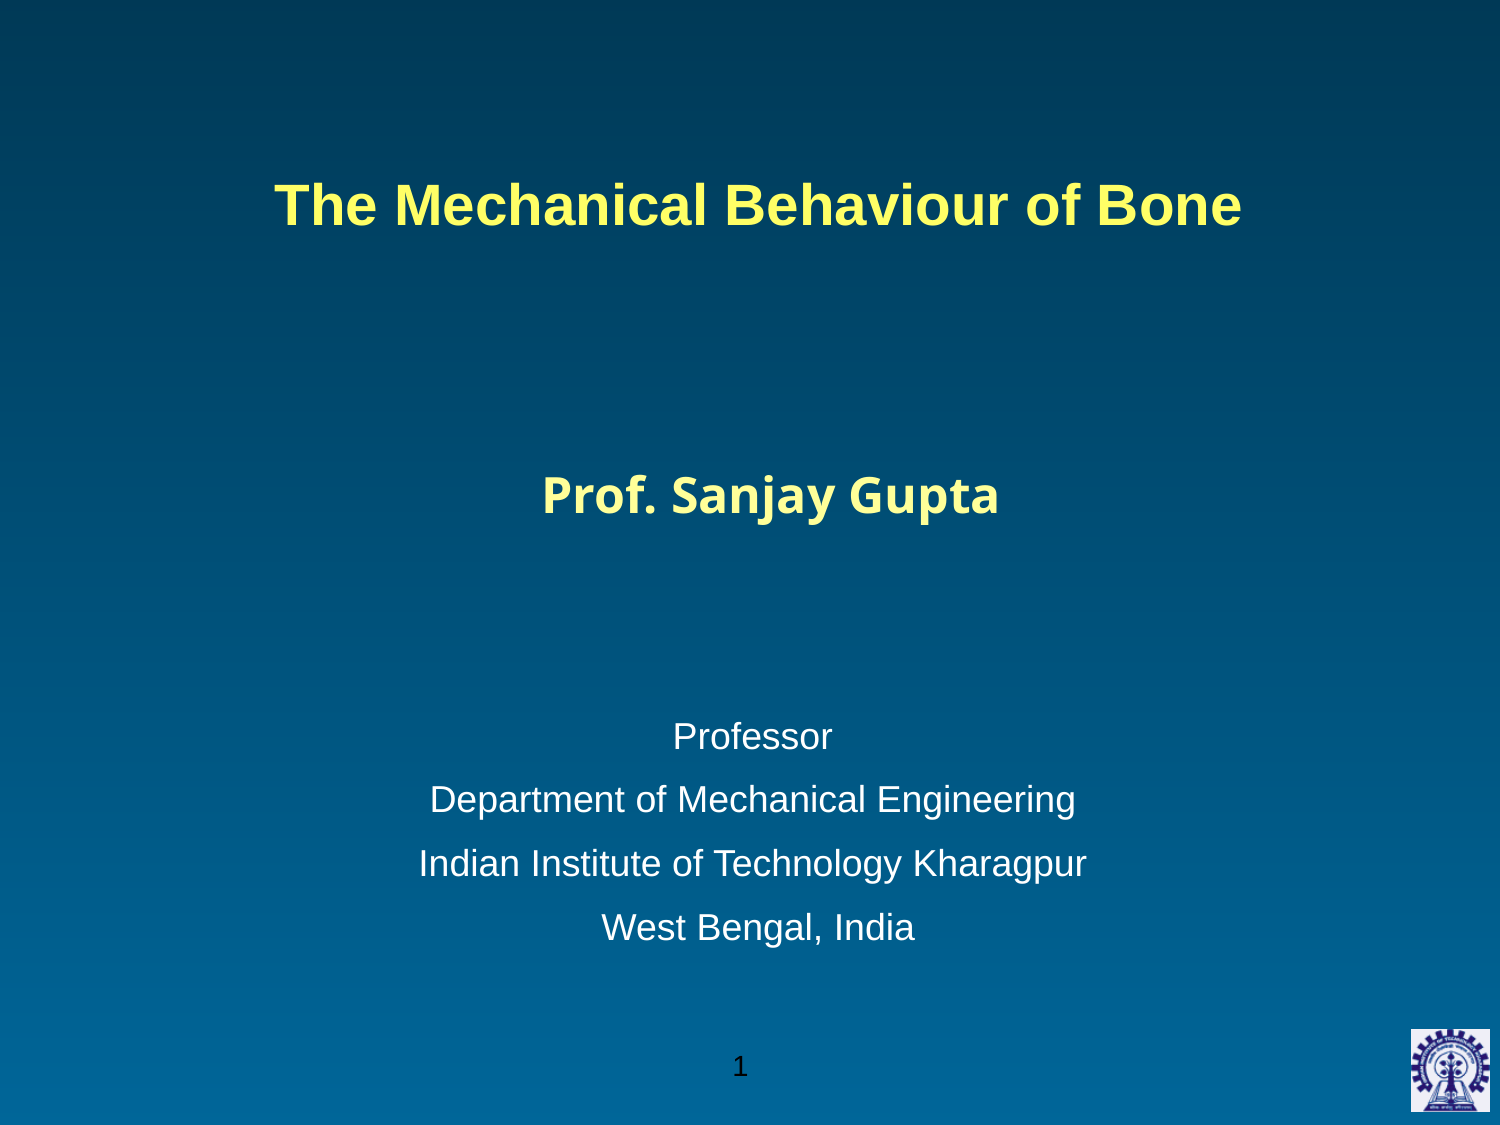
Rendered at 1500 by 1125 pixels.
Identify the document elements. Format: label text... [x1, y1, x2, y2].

list Prof. Sanjay Gupta [224, 456, 1306, 569]
text_box ‹#› [566, 1039, 764, 1101]
picture [1412, 1030, 1489, 1111]
text_box Professor Department of Mechanical Engineering Indian Institute of Technology Kharagpur West Bengal, India [377, 704, 1128, 968]
title The Mechanical Behaviour of Bone [35, 95, 1483, 309]
